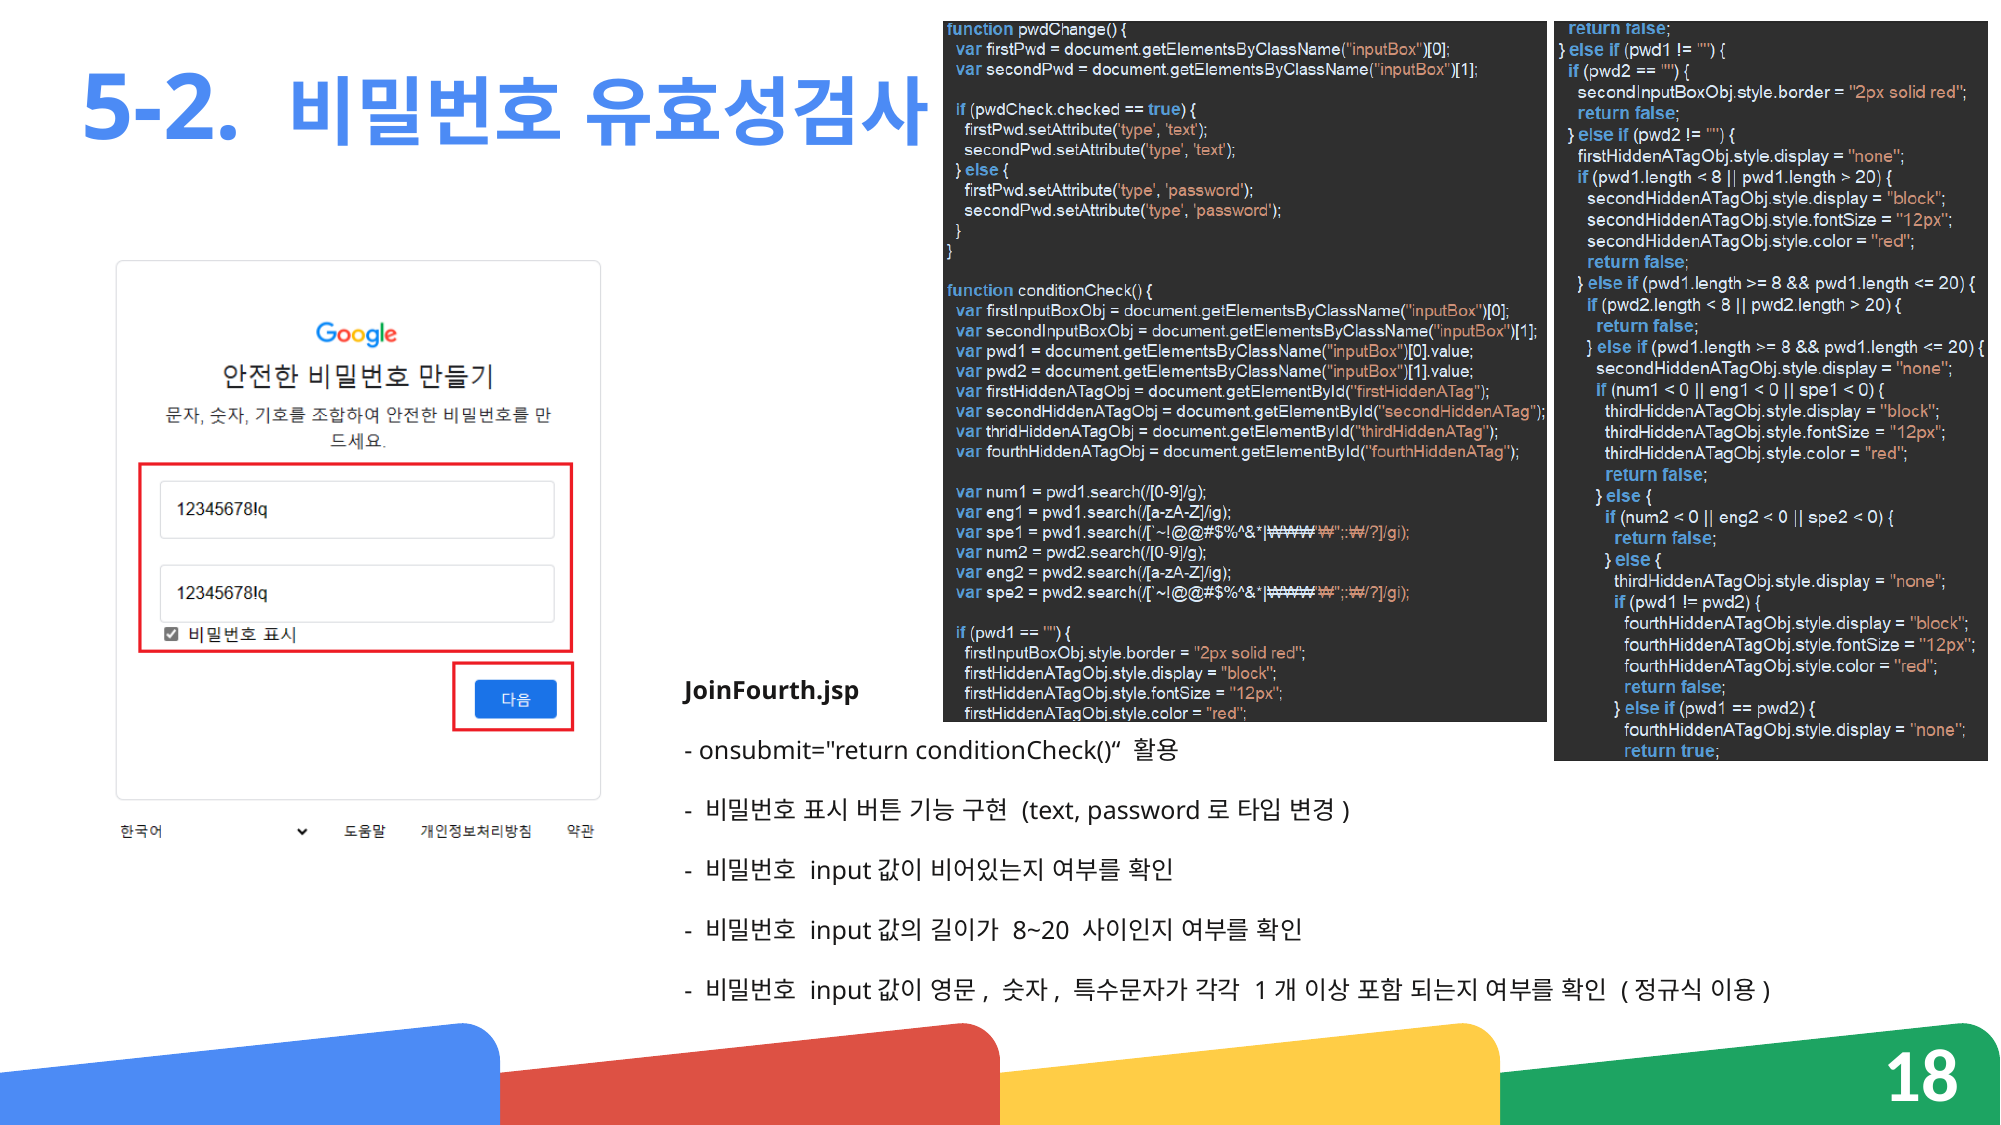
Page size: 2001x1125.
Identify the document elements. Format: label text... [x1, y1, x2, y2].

text_box 5-2. 비밀번호 유효성검사 [1547, 52, 1554, 223]
text_box 18 [1789, 1018, 1975, 1124]
text_box JoinFourth.jsp - onsubmit="return conditionCheck()“ 활용 - 비밀번호 표시 버튼 기능 구현 (text, password로 타입 변경) - 비밀번호 input값이 비어있는지 여부를 확인 - 비밀번호 input값의 길이가 8~20 사이인지 여부를 확인 - 비밀번호 input값이 영문, 숫자, 특수문자가 각각 1개 이상 포함 되는지 여부를 확인 (정규식 이용) [669, 667, 1850, 1012]
picture [943, 21, 1547, 722]
picture [1554, 21, 1988, 761]
picture [65, 215, 654, 909]
text_box 5-2. 비밀번호 유효성검사 [66, 52, 943, 223]
